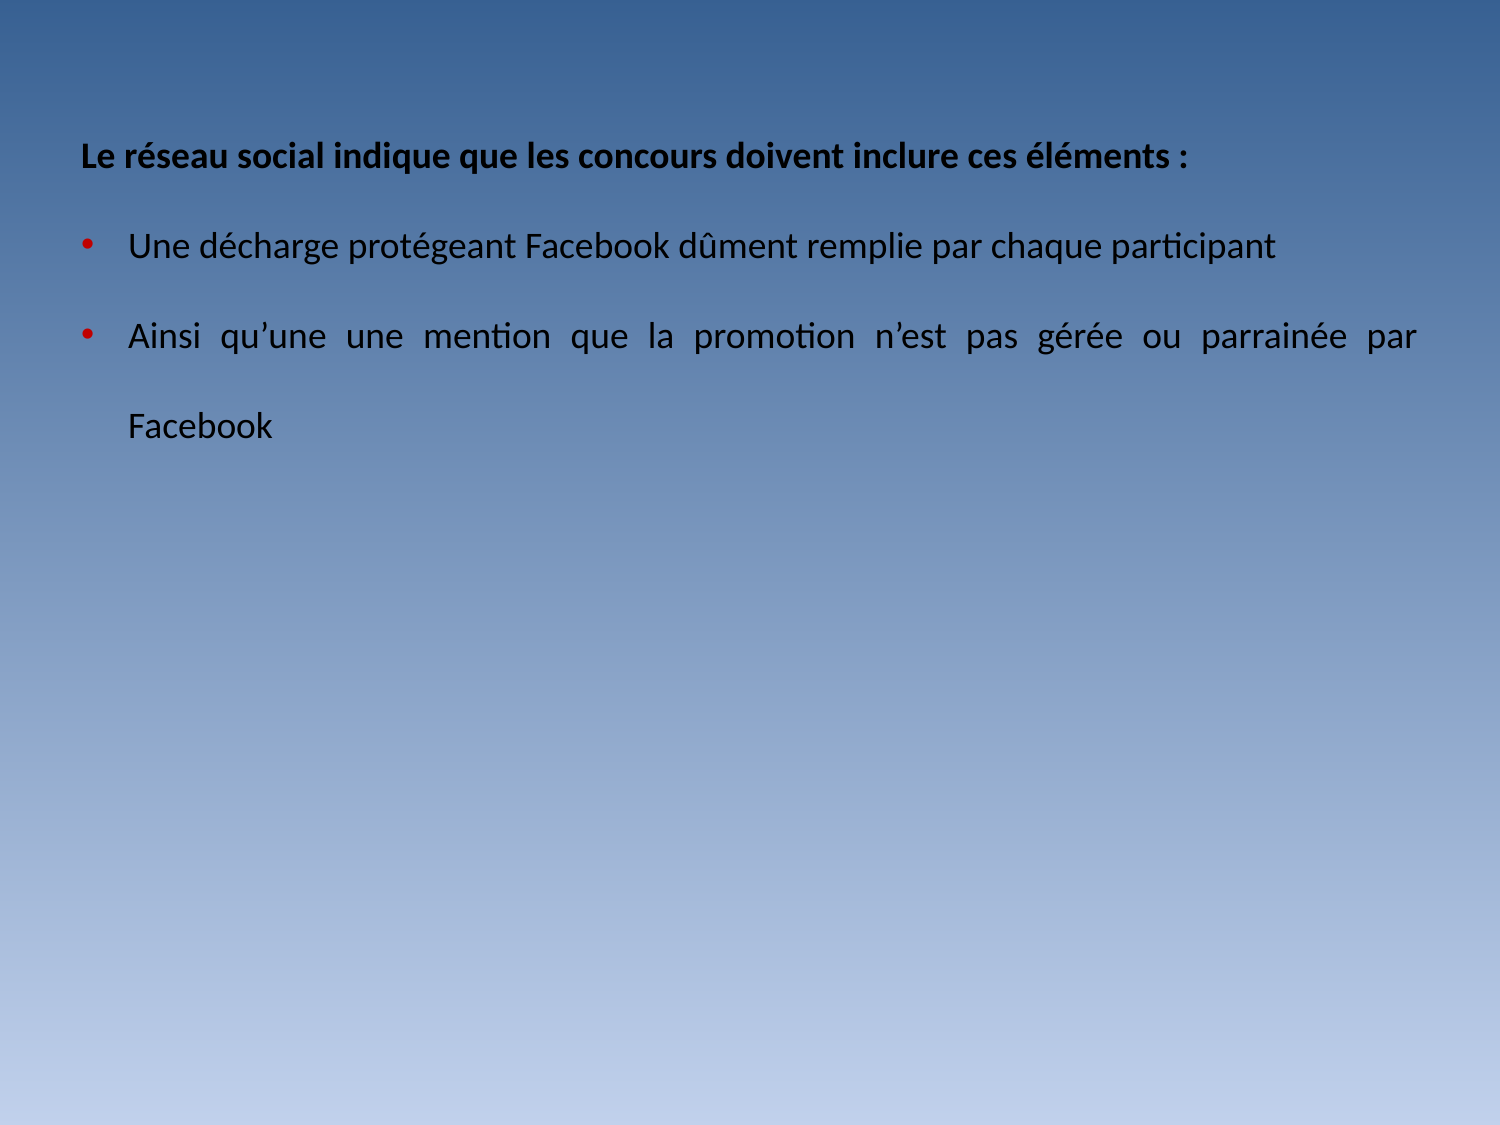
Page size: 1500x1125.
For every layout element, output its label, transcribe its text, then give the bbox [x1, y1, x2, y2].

text_box Le réseau social indique que les concours doivent inclure ces éléments : Une décharge protégeant Facebook dûment remplie par chaque participant Ainsi qu’une une mention que la promotion n’est pas gérée ou parrainée par Facebook [66, 78, 1434, 454]
